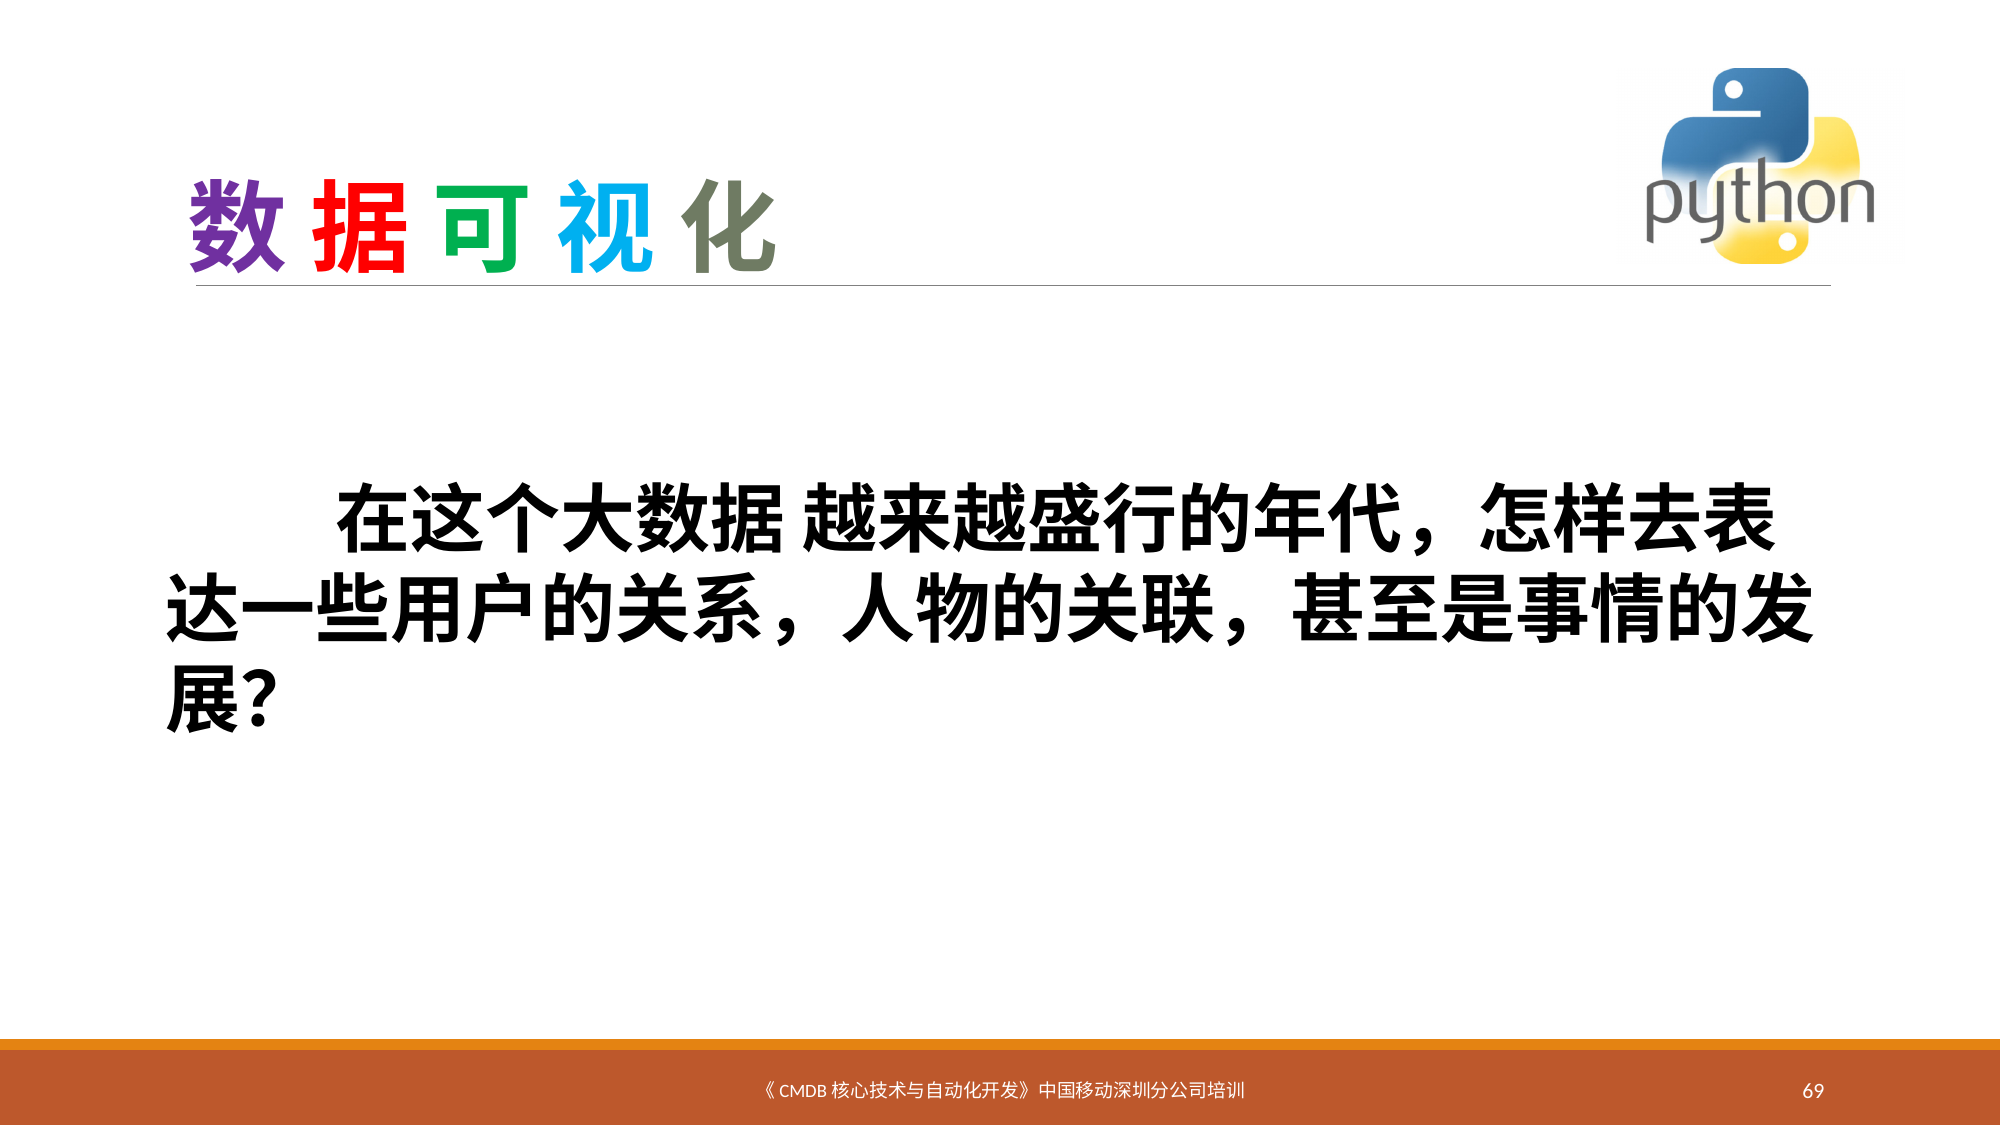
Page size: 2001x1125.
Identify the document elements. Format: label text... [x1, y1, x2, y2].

text_box 数 据 可 视 化 [172, 157, 812, 292]
picture [1616, 68, 1906, 264]
slide_number 69 [1624, 1059, 1840, 1120]
text_box 在这个大数据 越来越盛行的年代，怎样去表达一些用户的关系，人物的关联，甚至是事情的发展？ [150, 464, 1851, 750]
footer 《CMDB核心技术与自动化开发》中国移动深圳分公司培训 [604, 1059, 1396, 1120]
